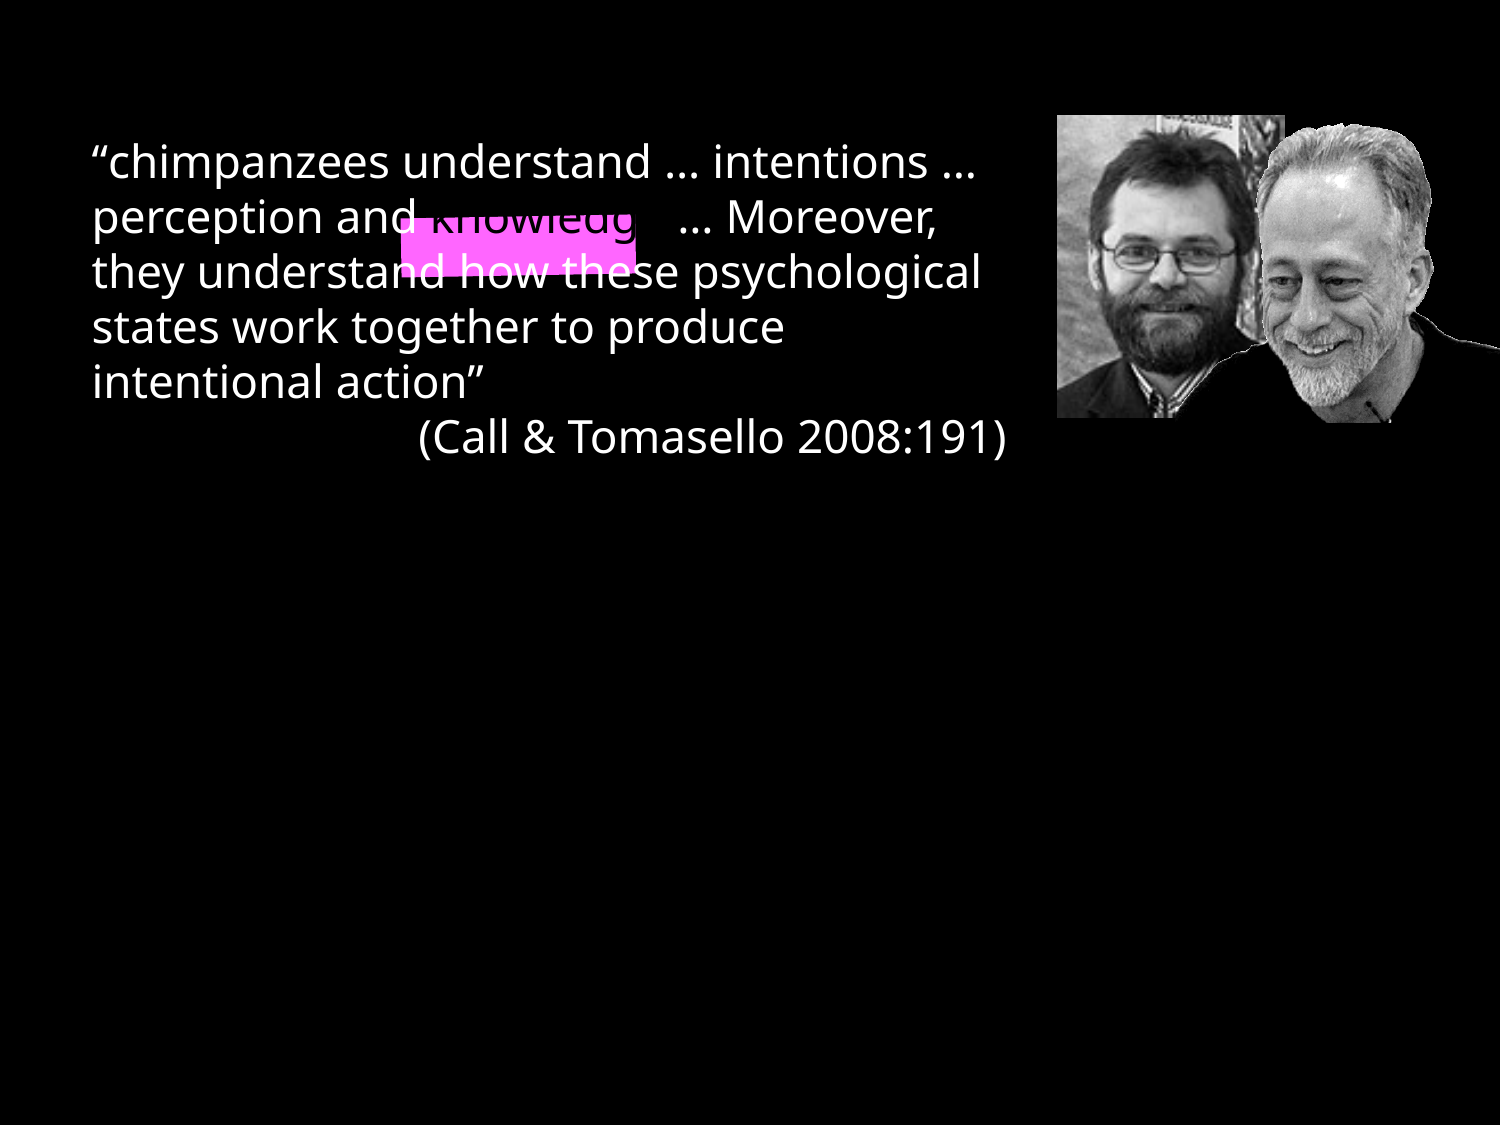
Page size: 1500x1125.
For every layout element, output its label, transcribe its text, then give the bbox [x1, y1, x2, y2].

picture [1056, 113, 1500, 423]
text_box “chimpanzees understand … intentions … perception and knowledge … Moreover, they understand how these psychological states work together to produce intentional action” (Call & Tomasello 2008:191) [76, 125, 1022, 471]
